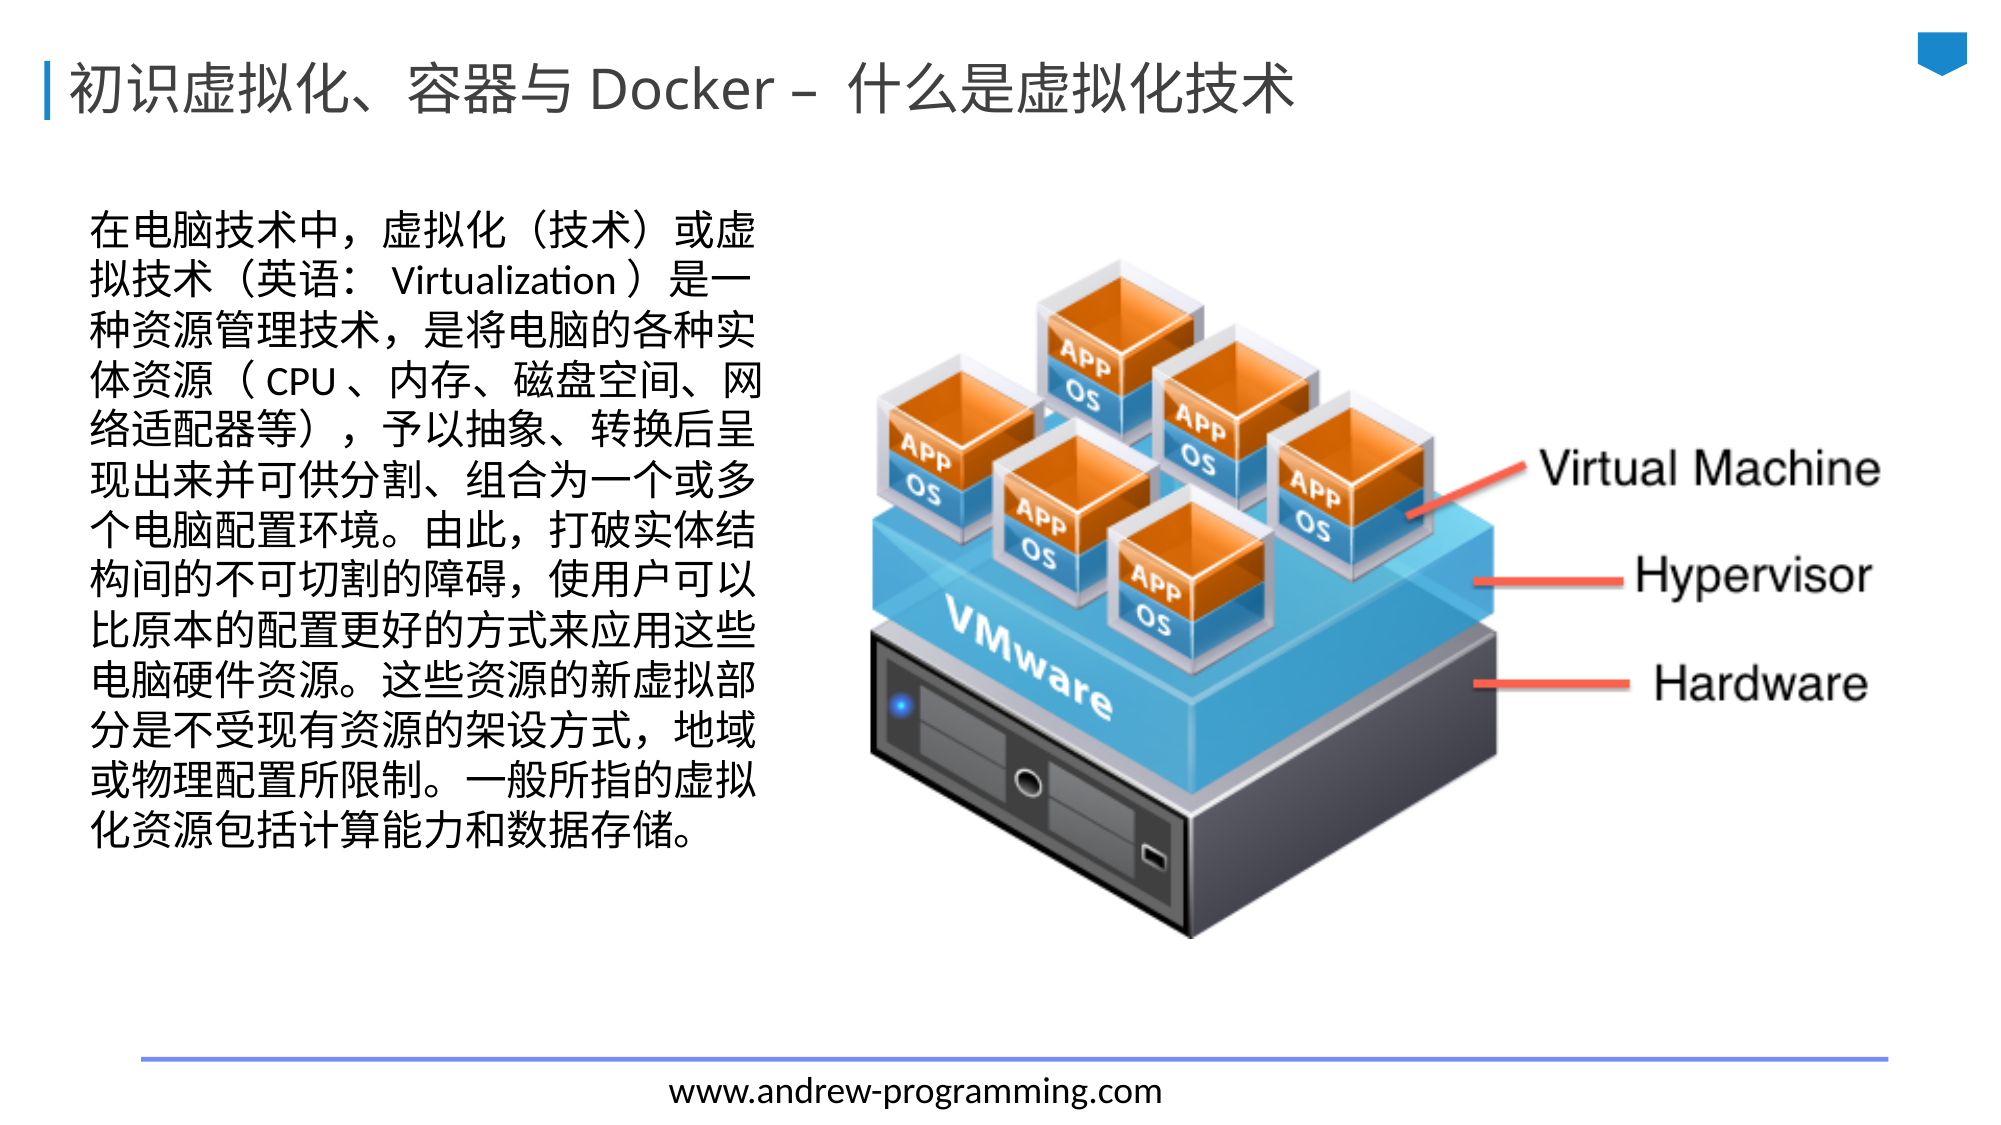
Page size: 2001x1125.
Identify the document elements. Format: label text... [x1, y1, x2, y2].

text_box 在电脑技术中，虚拟化（技术）或虚拟技术（英语：Virtualization）是一种资源管理技术，是将电脑的各种实体资源（CPU、内存、磁盘空间、网络适配器等），予以抽象、转换后呈现出来并可供分割、组合为一个或多个电脑配置环境。由此，打破实体结构间的不可切割的障碍，使用户可以比原本的配置更好的方式来应用这些电脑硬件资源。这些资源的新虚拟部分是不受现有资源的架设方式，地域或物理配置所限制。一般所指的虚拟化资源包括计算能力和数据存储。 [74, 195, 809, 861]
text_box www.andrew-programming.com [654, 1059, 1179, 1119]
title 初识虚拟化、容器与Docker – 什么是虚拟化技术 [53, 44, 1779, 138]
picture [846, 258, 1889, 939]
